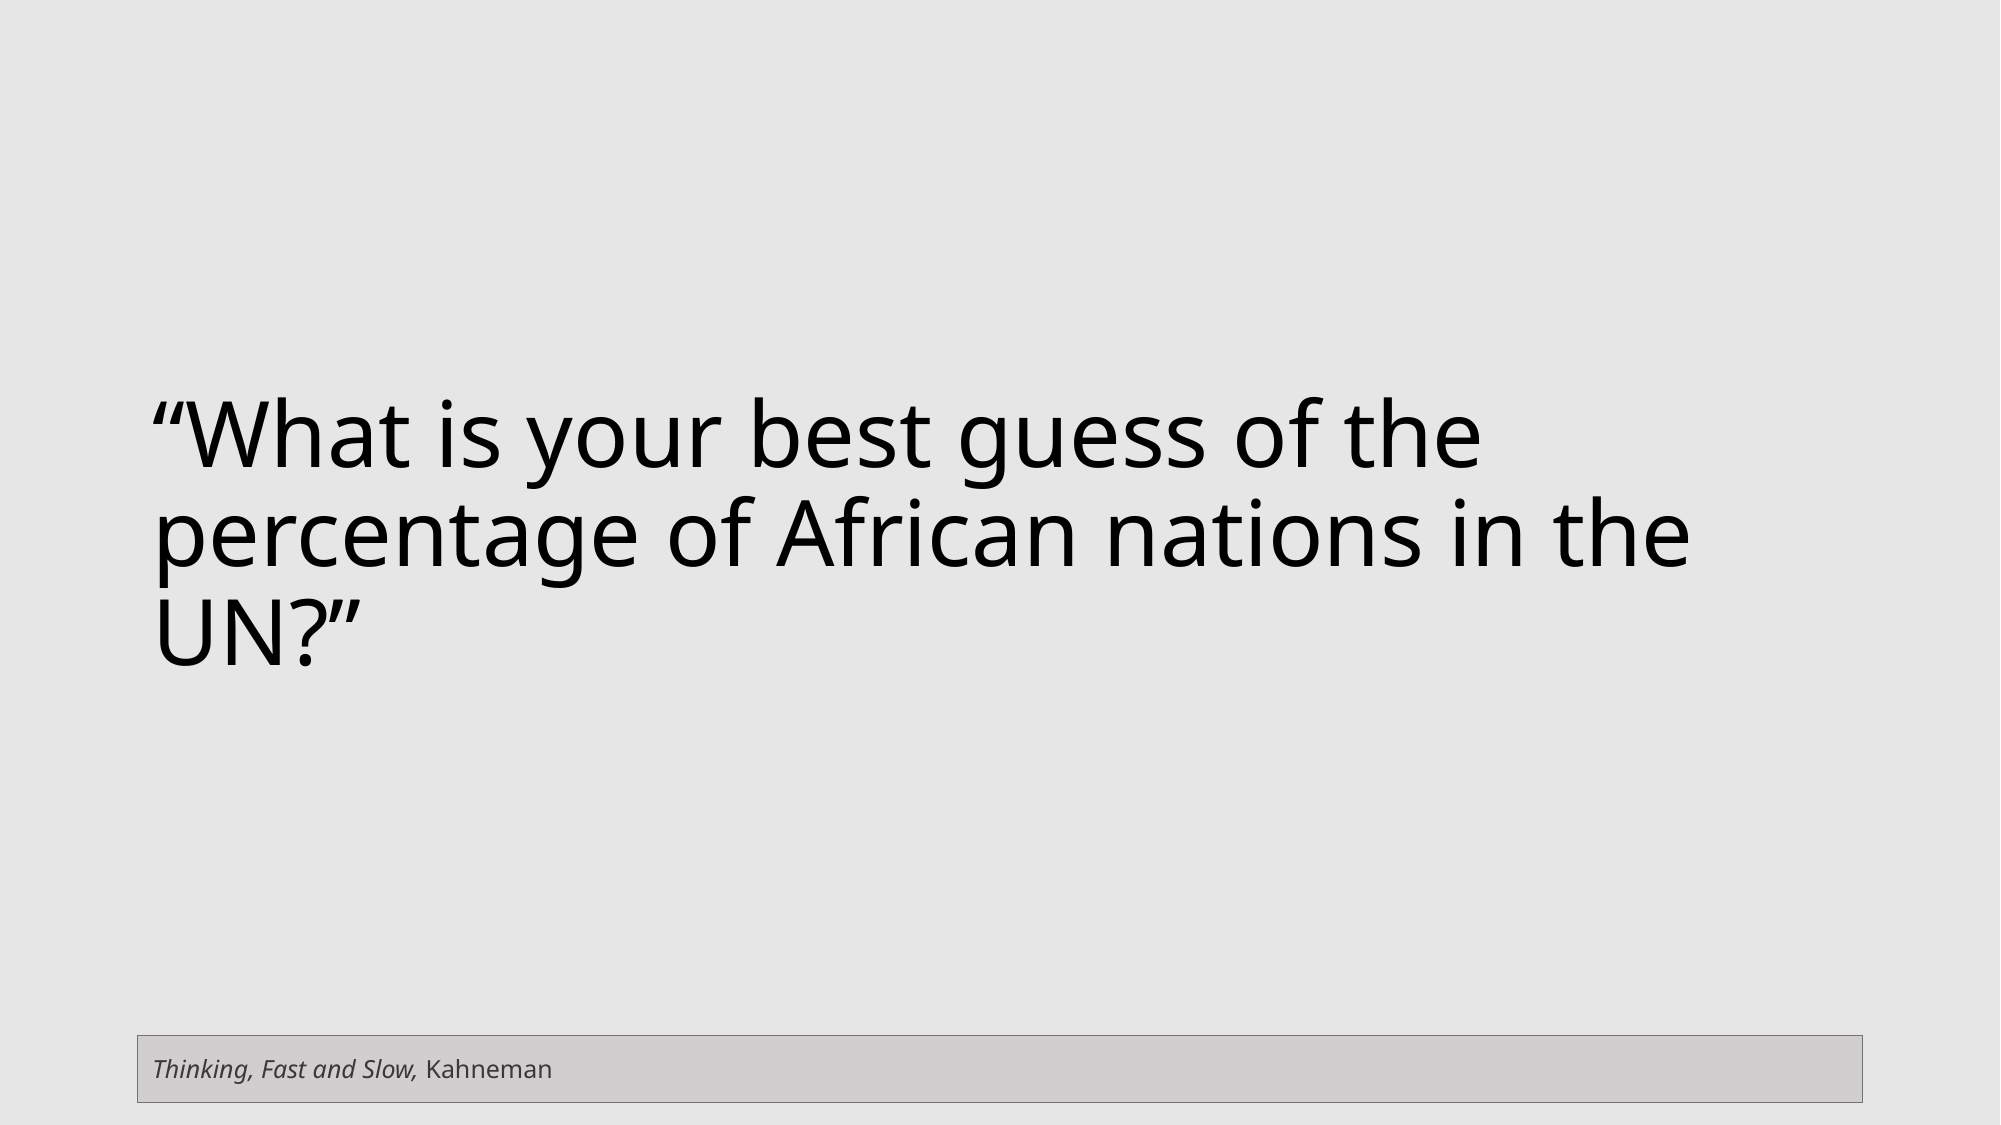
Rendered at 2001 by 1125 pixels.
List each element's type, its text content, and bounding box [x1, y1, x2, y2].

footer Thinking, Fast and Slow, Kahneman [137, 1035, 1863, 1103]
list “What is your best guess of the percentage of African nations in the UN?” [137, 59, 1863, 1014]
